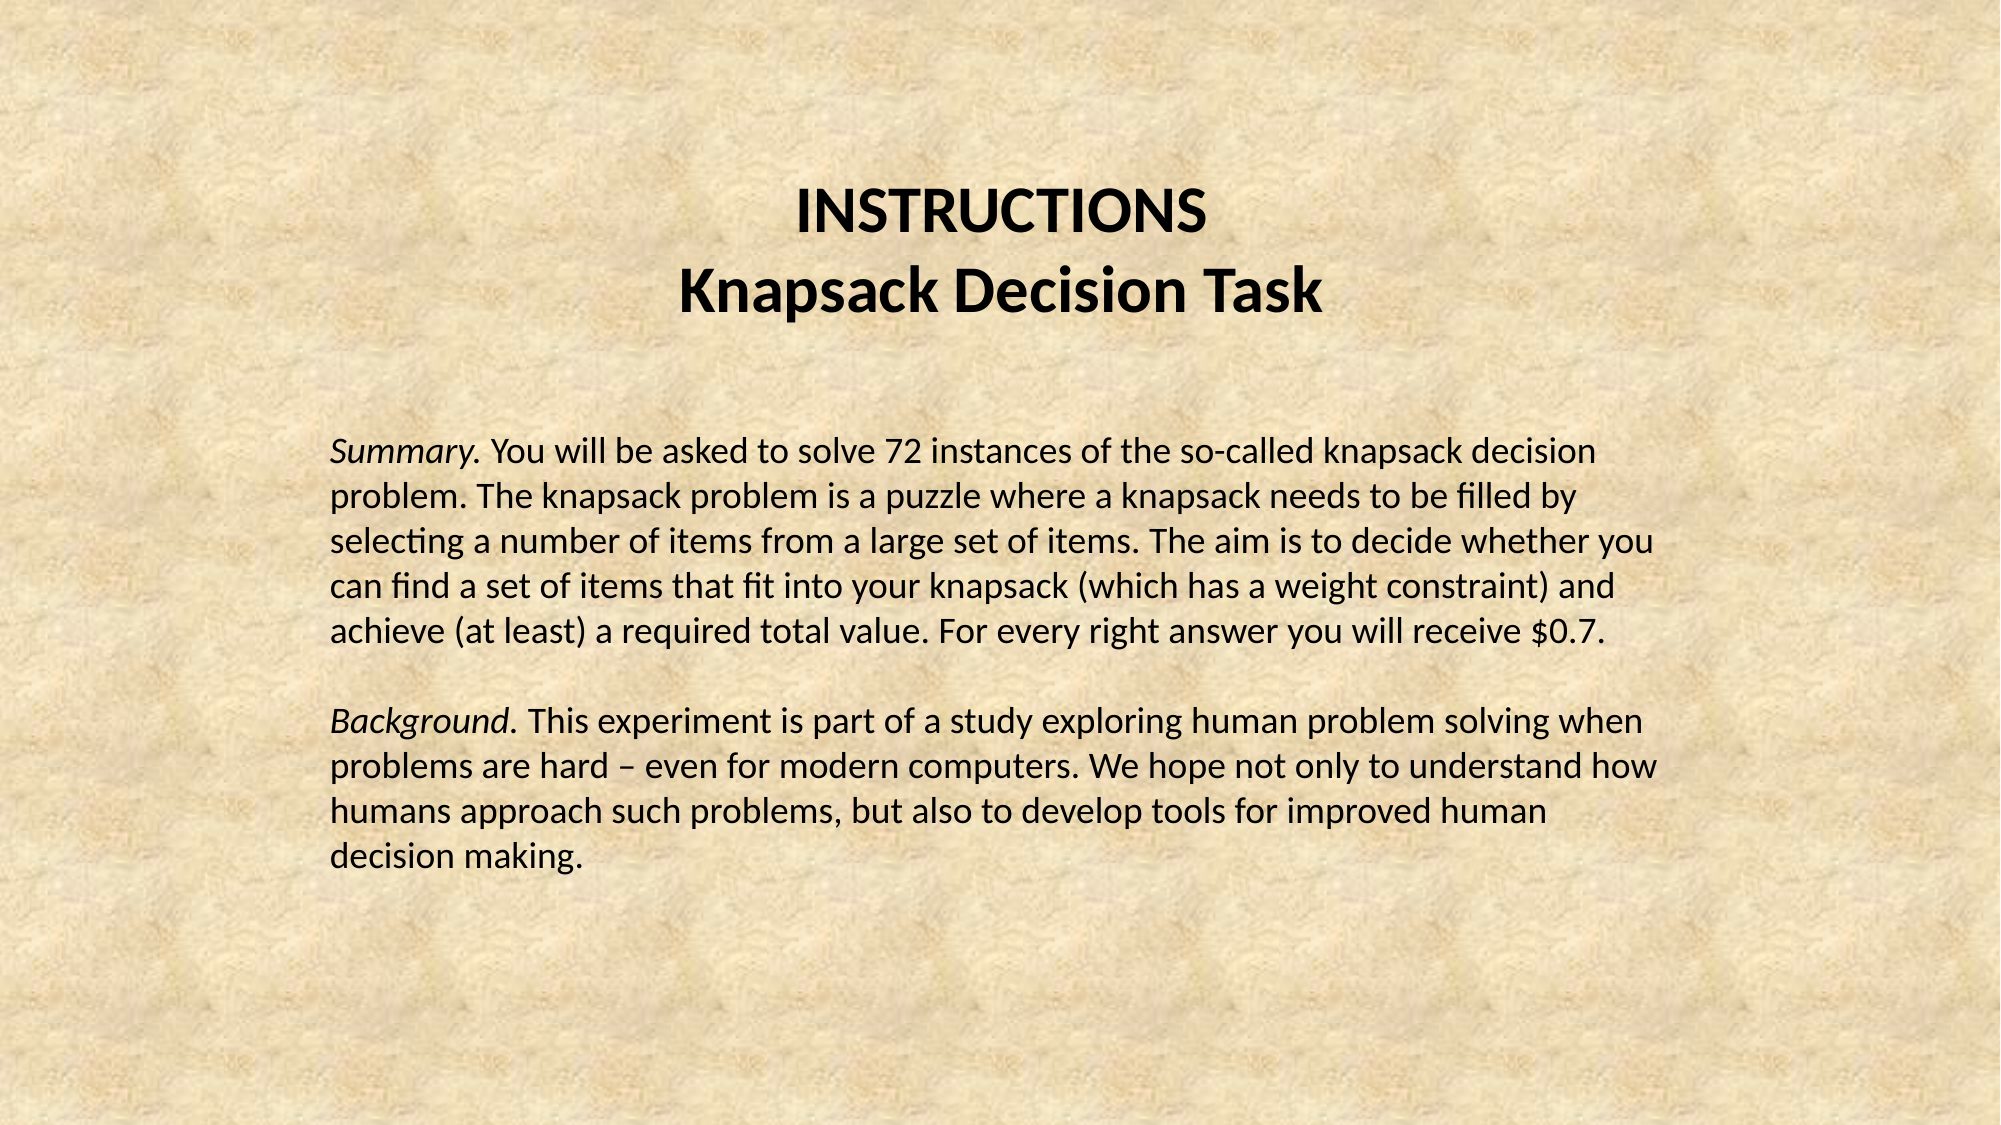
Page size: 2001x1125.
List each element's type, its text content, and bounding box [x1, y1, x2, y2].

text_box INSTRUCTIONS Knapsack Decision Task Summary. You will be asked to solve 72 instances of the so-called knapsack decision problem. The knapsack problem is a puzzle where a knapsack needs to be filled by selecting a number of items from a large set of items. The aim is to decide whether you can find a set of items that fit into your knapsack (which has a weight constraint) and achieve (at least) a required total value. For every right answer you will receive $0.7. Background. This experiment is part of a study exploring human problem solving when problems are hard – even for modern computers. We hope not only to understand how humans approach such problems, but also to develop tools for improved human decision making. [315, 158, 1689, 884]
picture [0, 0, 2001, 1125]
